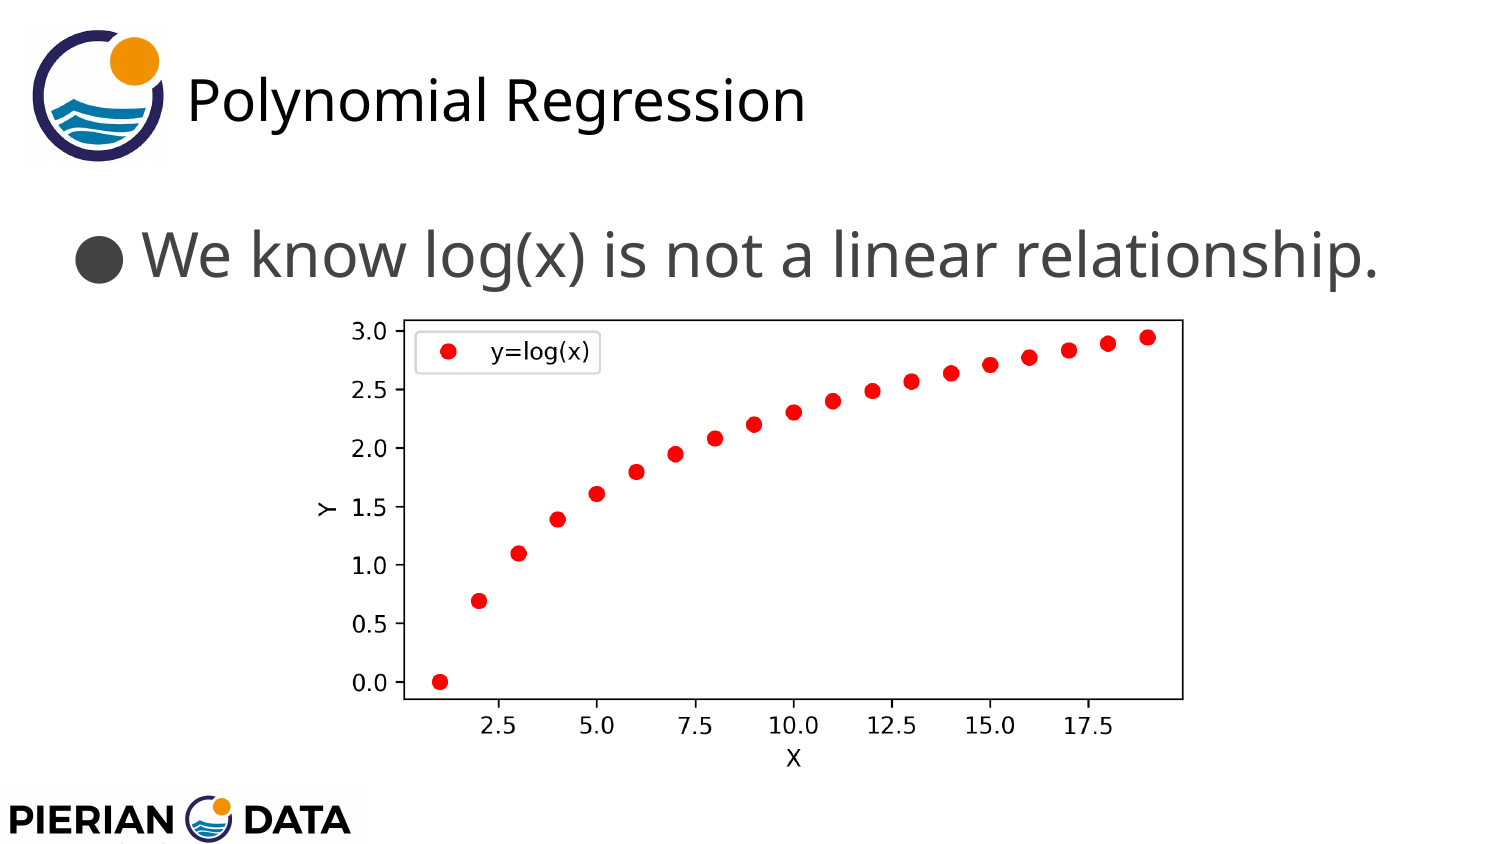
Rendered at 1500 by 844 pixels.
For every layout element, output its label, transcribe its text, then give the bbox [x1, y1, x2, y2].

picture [24, 24, 172, 167]
picture [0, 302, 1199, 844]
title Polynomial Regression [176, 48, 1449, 143]
list We know log(x) is not a linear relationship. [51, 189, 1494, 750]
